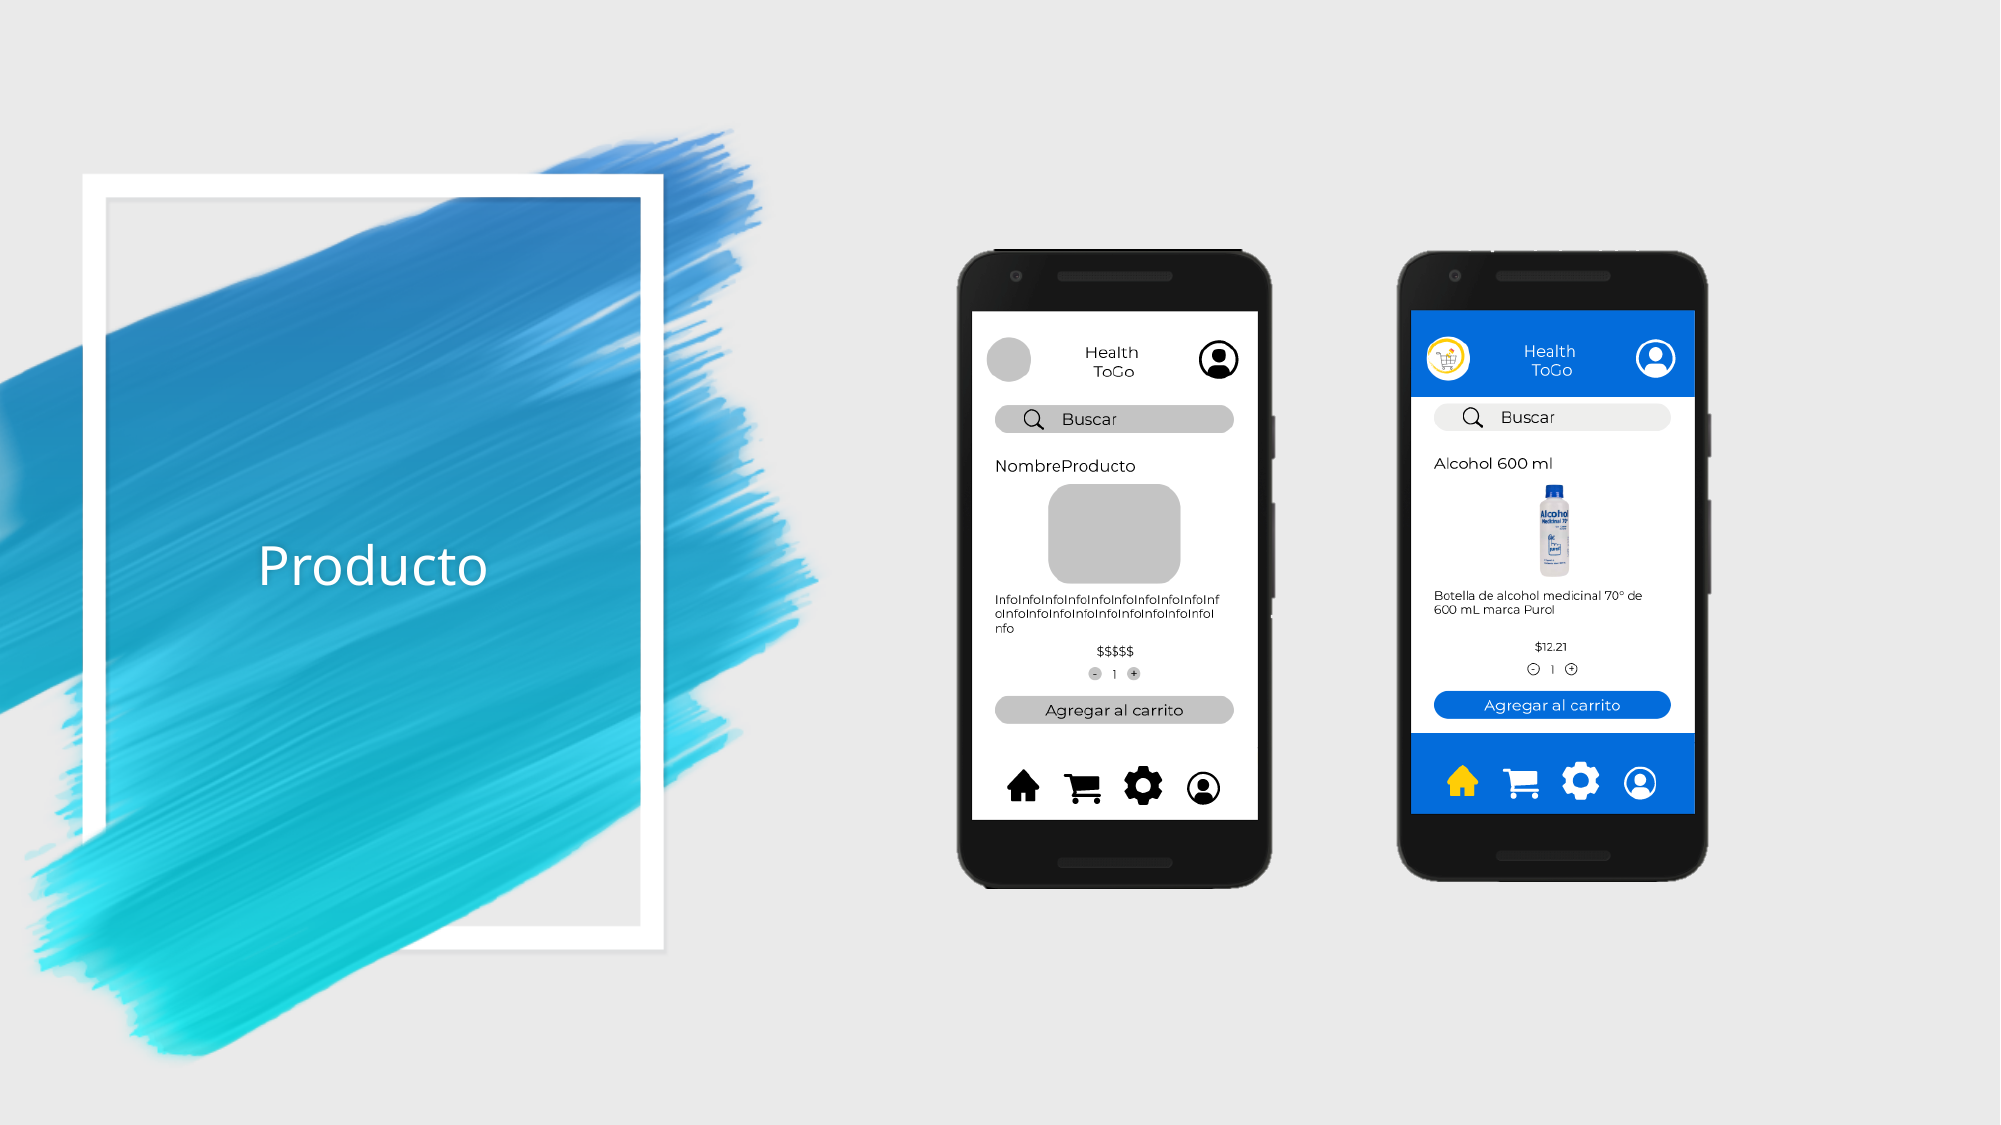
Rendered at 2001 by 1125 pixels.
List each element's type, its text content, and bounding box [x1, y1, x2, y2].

title Producto [152, 199, 595, 928]
picture [0, 0, 2000, 1125]
